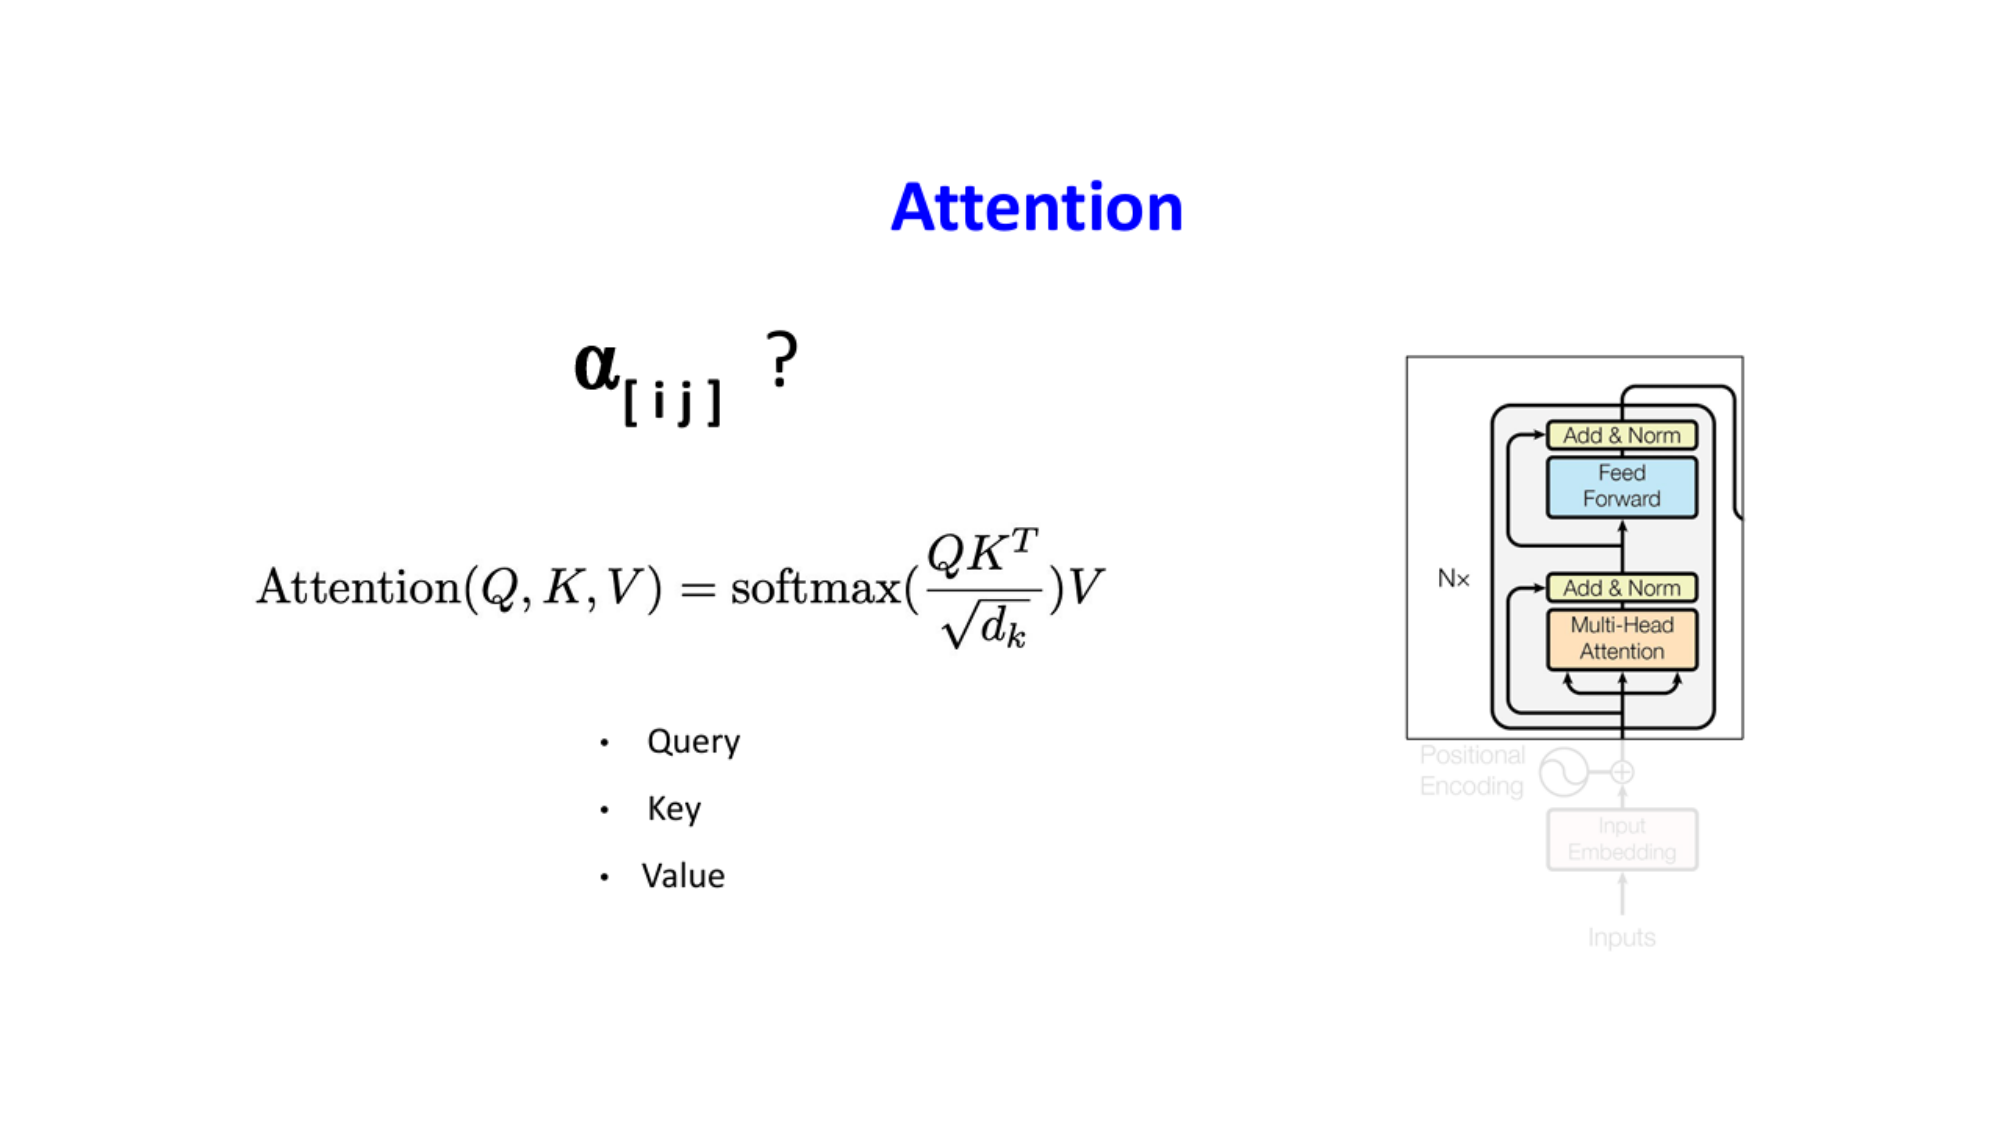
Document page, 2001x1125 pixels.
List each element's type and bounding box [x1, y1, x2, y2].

picture [246, 163, 1754, 961]
